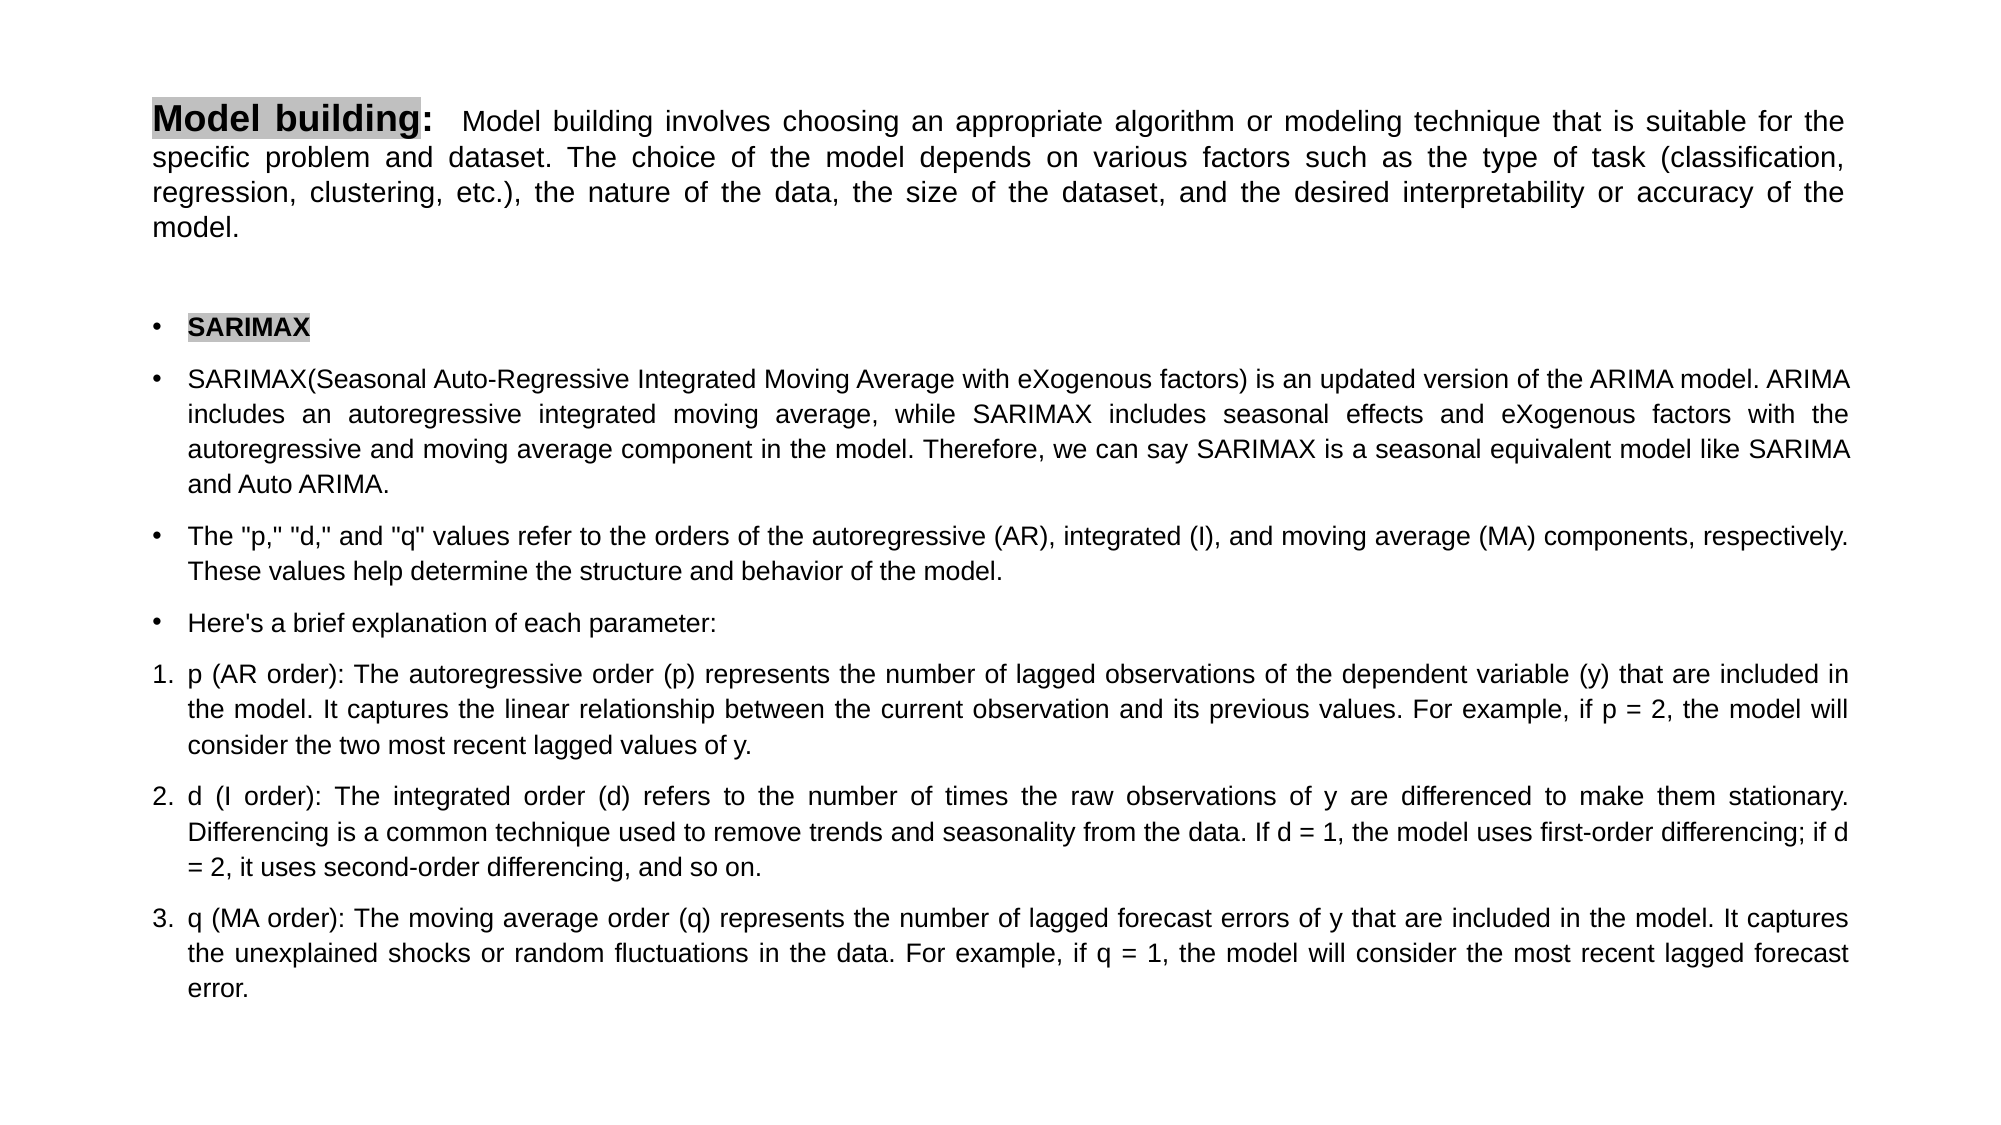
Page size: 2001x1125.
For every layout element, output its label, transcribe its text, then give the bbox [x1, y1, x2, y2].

list SARIMAX SARIMAX(Seasonal Auto-Regressive Integrated Moving Average with eXogenous factors) is an updated version of the ARIMA model. ARIMA includes an autoregressive integrated moving average, while SARIMAX includes seasonal effects and eXogenous factors with the autoregressive and moving average component in the model. Therefore, we can say SARIMAX is a seasonal equivalent model like SARIMA and Auto ARIMA. The "p," "d," and "q" values refer to the orders of the autoregressive (AR), integrated (I), and moving average (MA) components, respectively. These values help determine the structure and behavior of the model. Here's a brief explanation of each parameter: p (AR order): The autoregressive order (p) represents the number of lagged observations of the dependent variable (y) that are included in the model. It captures the linear relationship between the current observation and its previous values. For example, if p = 2, the model will consider the two most recent lagged values of y. d (I order): The integrated order (d) refers to the number of times the raw observations of y are differenced to make them stationary. Differencing is a common technique used to remove trends and seasonality from the data. If d = 1, the model uses first-order differencing; if d = 2, it uses second-order differencing, and so on. q (MA order): The moving average order (q) represents the number of lagged forecast errors of y that are included in the model. It captures the unexplained shocks or random fluctuations in the data. For example, if q = 1, the model will consider the most recent lagged forecast error. [137, 299, 1863, 1014]
title Model building: Model building involves choosing an appropriate algorithm or modeling technique that is suitable for the specific problem and dataset. The choice of the model depends on various factors such as the type of task (classification, regression, clustering, etc.), the nature of the data, the size of the dataset, and the desired interpretability or accuracy of the model. [137, 59, 1863, 278]
